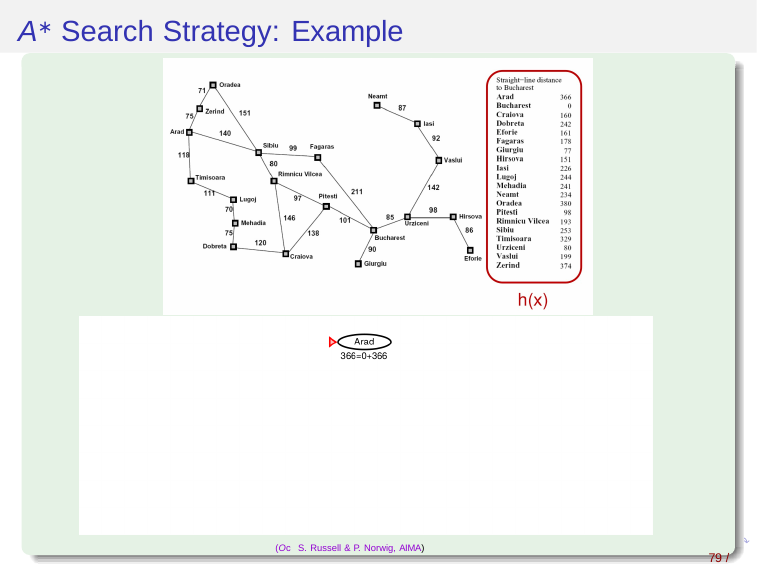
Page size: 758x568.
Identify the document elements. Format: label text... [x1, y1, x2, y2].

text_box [21, 52, 744, 564]
text_box A∗ Search Strategy: Example [11, 7, 413, 48]
